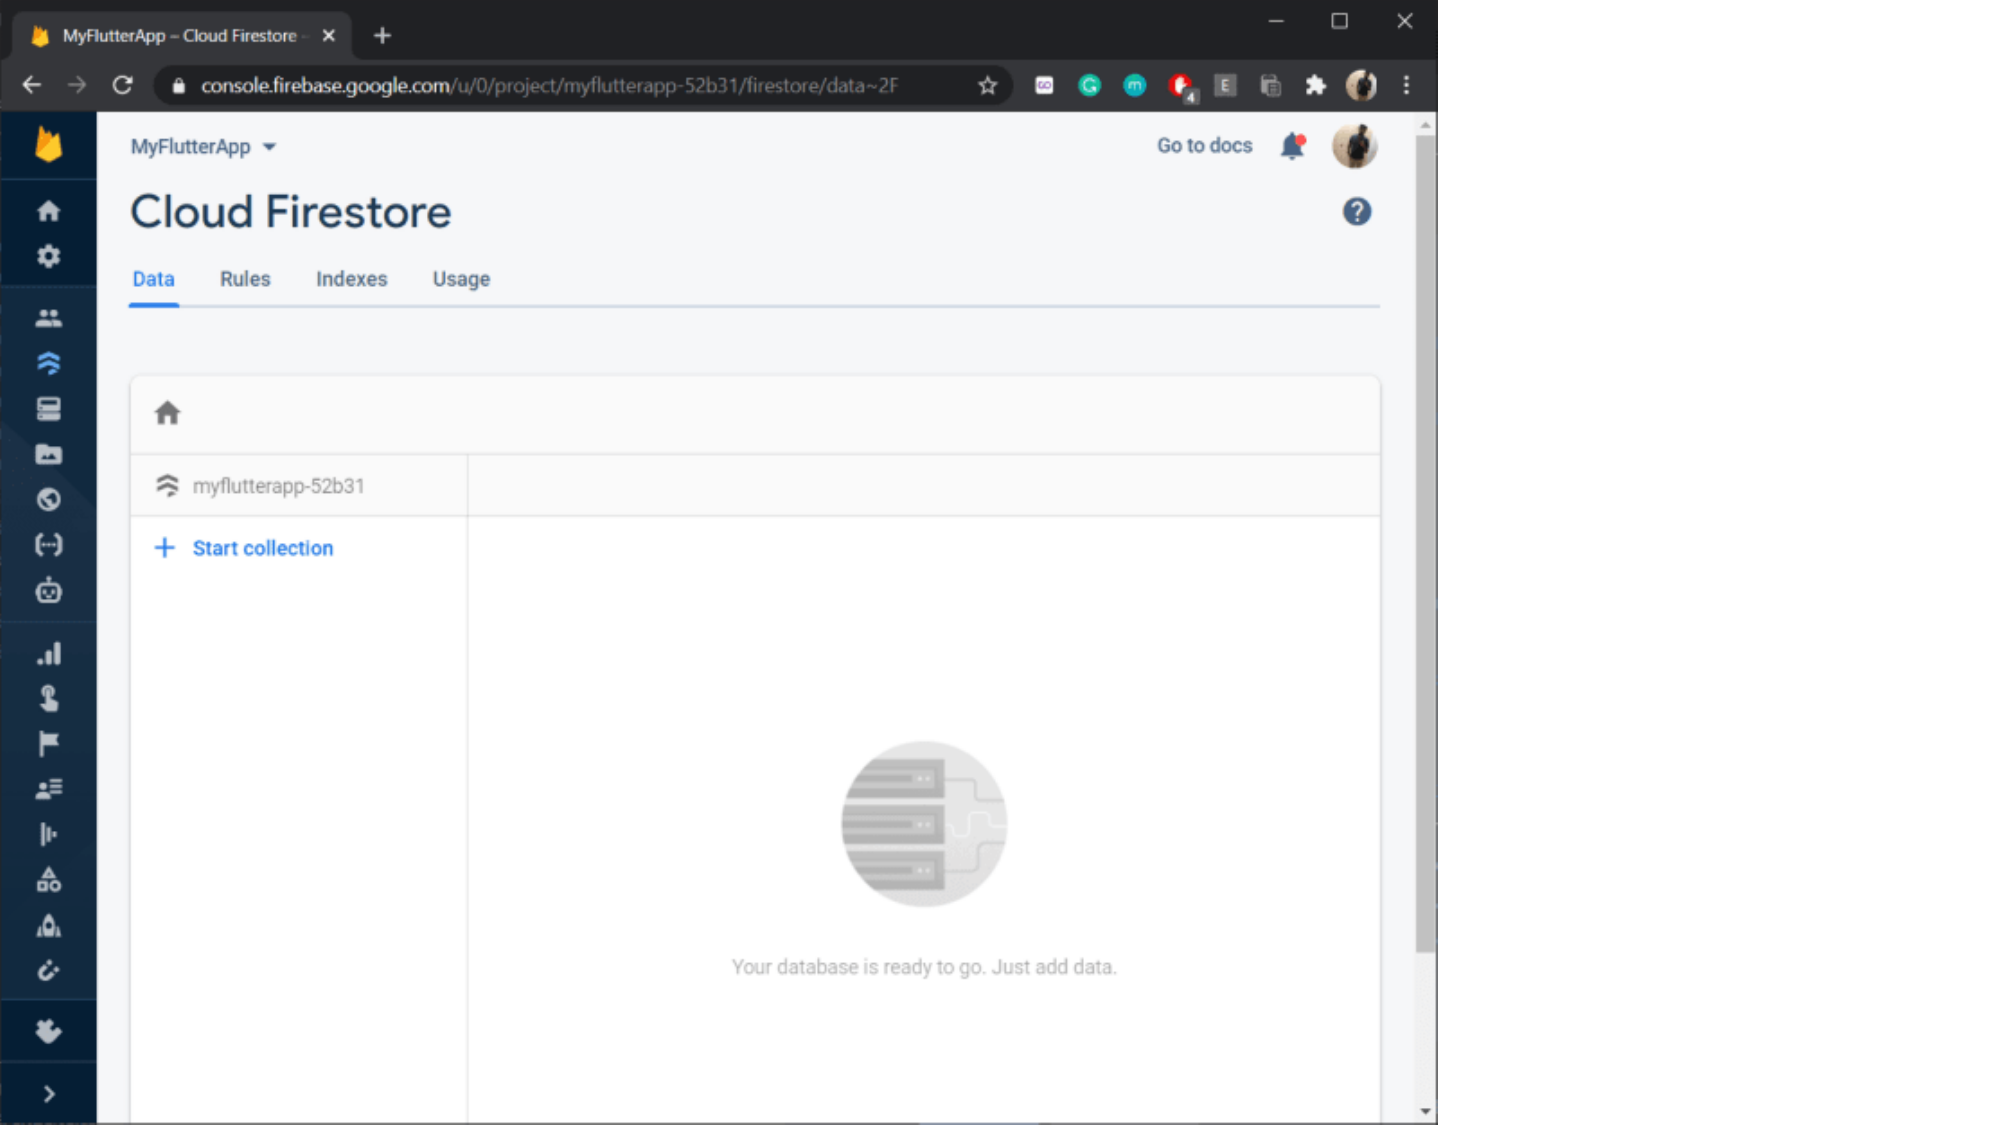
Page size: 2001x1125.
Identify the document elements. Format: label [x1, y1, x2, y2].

picture [0, 0, 1438, 1125]
